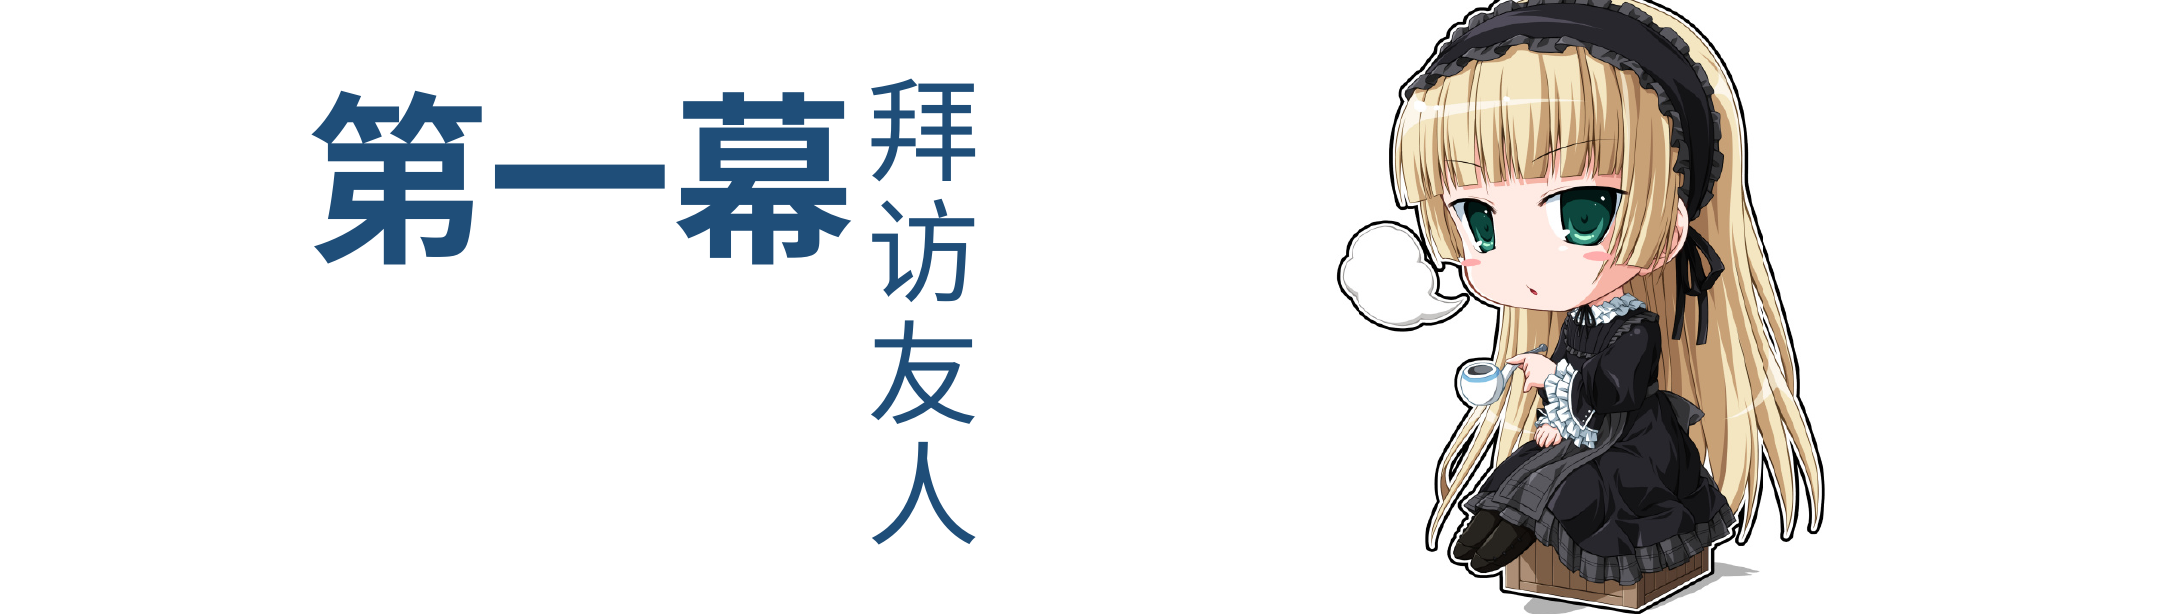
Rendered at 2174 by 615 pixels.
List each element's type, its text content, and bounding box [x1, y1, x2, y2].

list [1321, 0, 1837, 614]
text_box 拜访友人 [851, 307, 1060, 544]
text_box [821, 70, 1321, 469]
title 第一幕 [290, 71, 821, 308]
